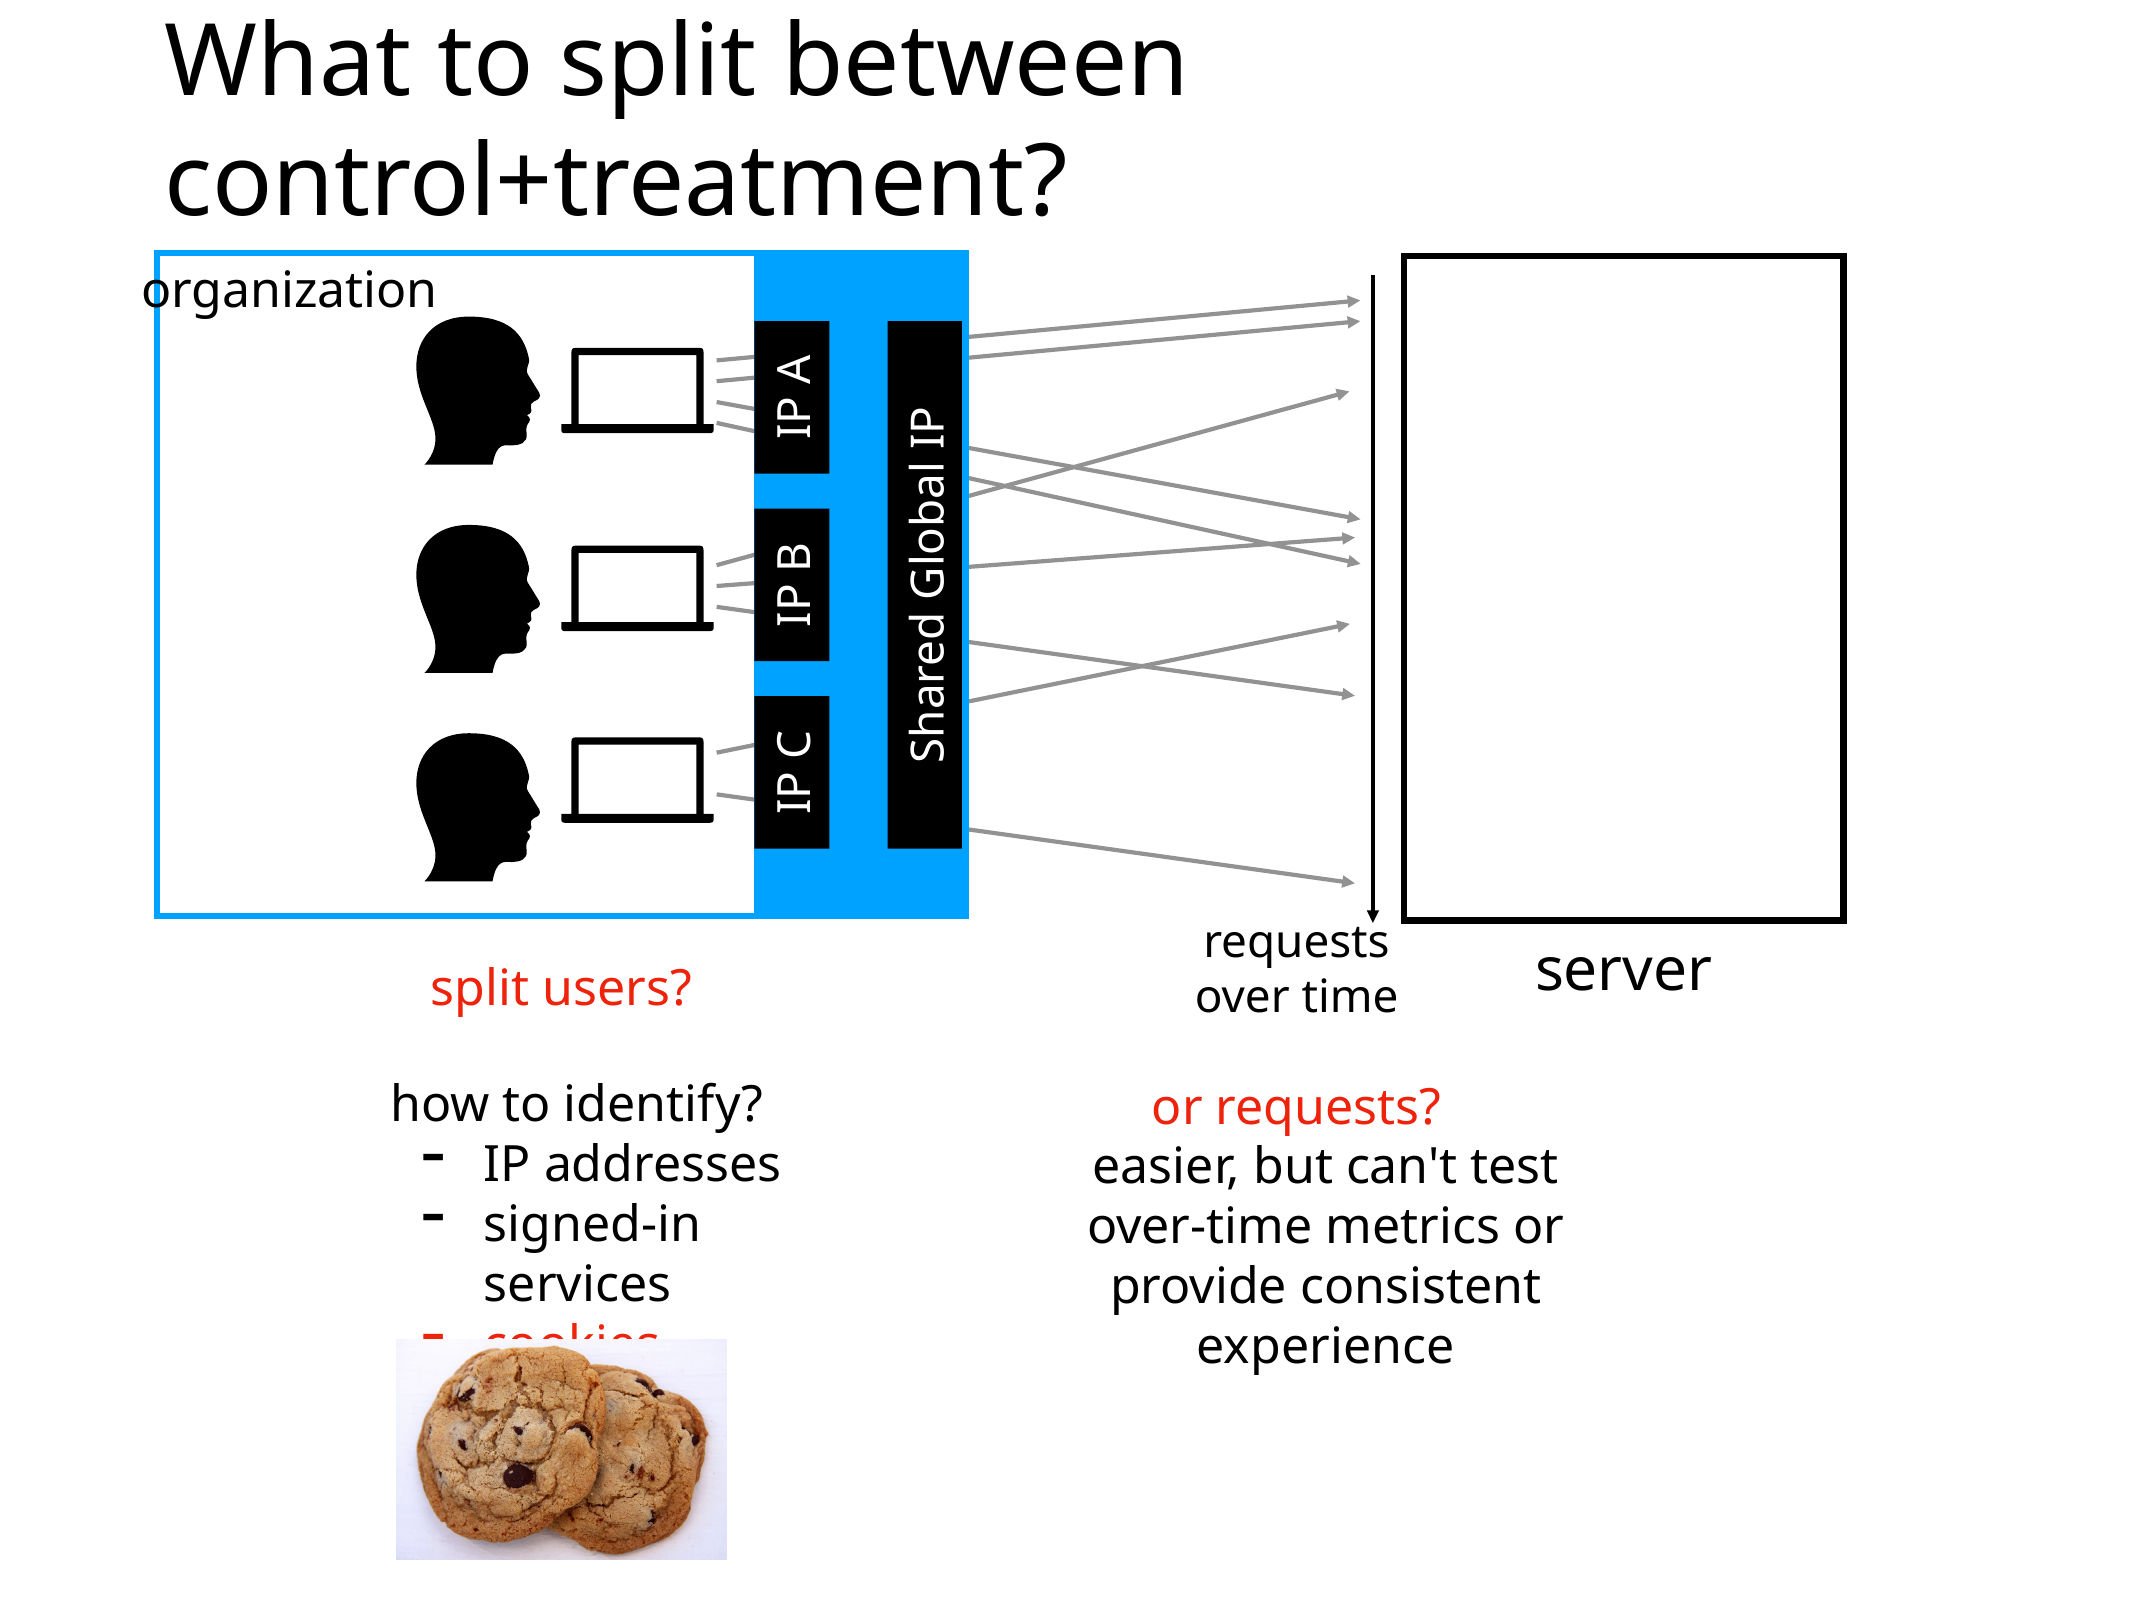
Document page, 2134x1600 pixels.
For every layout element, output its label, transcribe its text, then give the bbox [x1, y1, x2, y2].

text_box [966, 828, 1355, 888]
text_box or requests? [1143, 1065, 1450, 1124]
text_box [1075, 467, 1361, 524]
text_box [966, 532, 1355, 568]
text_box [966, 295, 1361, 338]
text_box server [1526, 922, 1721, 1012]
text_box [1144, 666, 1355, 701]
text_box [1272, 544, 1361, 568]
text_box [1404, 256, 1844, 921]
text_box easier, but can't test over-time metrics or provide consistent experience [1048, 1124, 1604, 1382]
text_box how to identify? IP addresses signed-in services cookies [381, 1063, 894, 1380]
text_box [966, 620, 1350, 703]
text_box [966, 388, 1350, 497]
text_box split users? [422, 947, 701, 1024]
picture [396, 1339, 727, 1560]
text_box [966, 316, 1361, 359]
title What to split between control+treatment? [155, 41, 2057, 191]
text_box [157, 253, 966, 917]
text_box organization [132, 249, 447, 326]
text_box requests over time [1186, 903, 1407, 1030]
